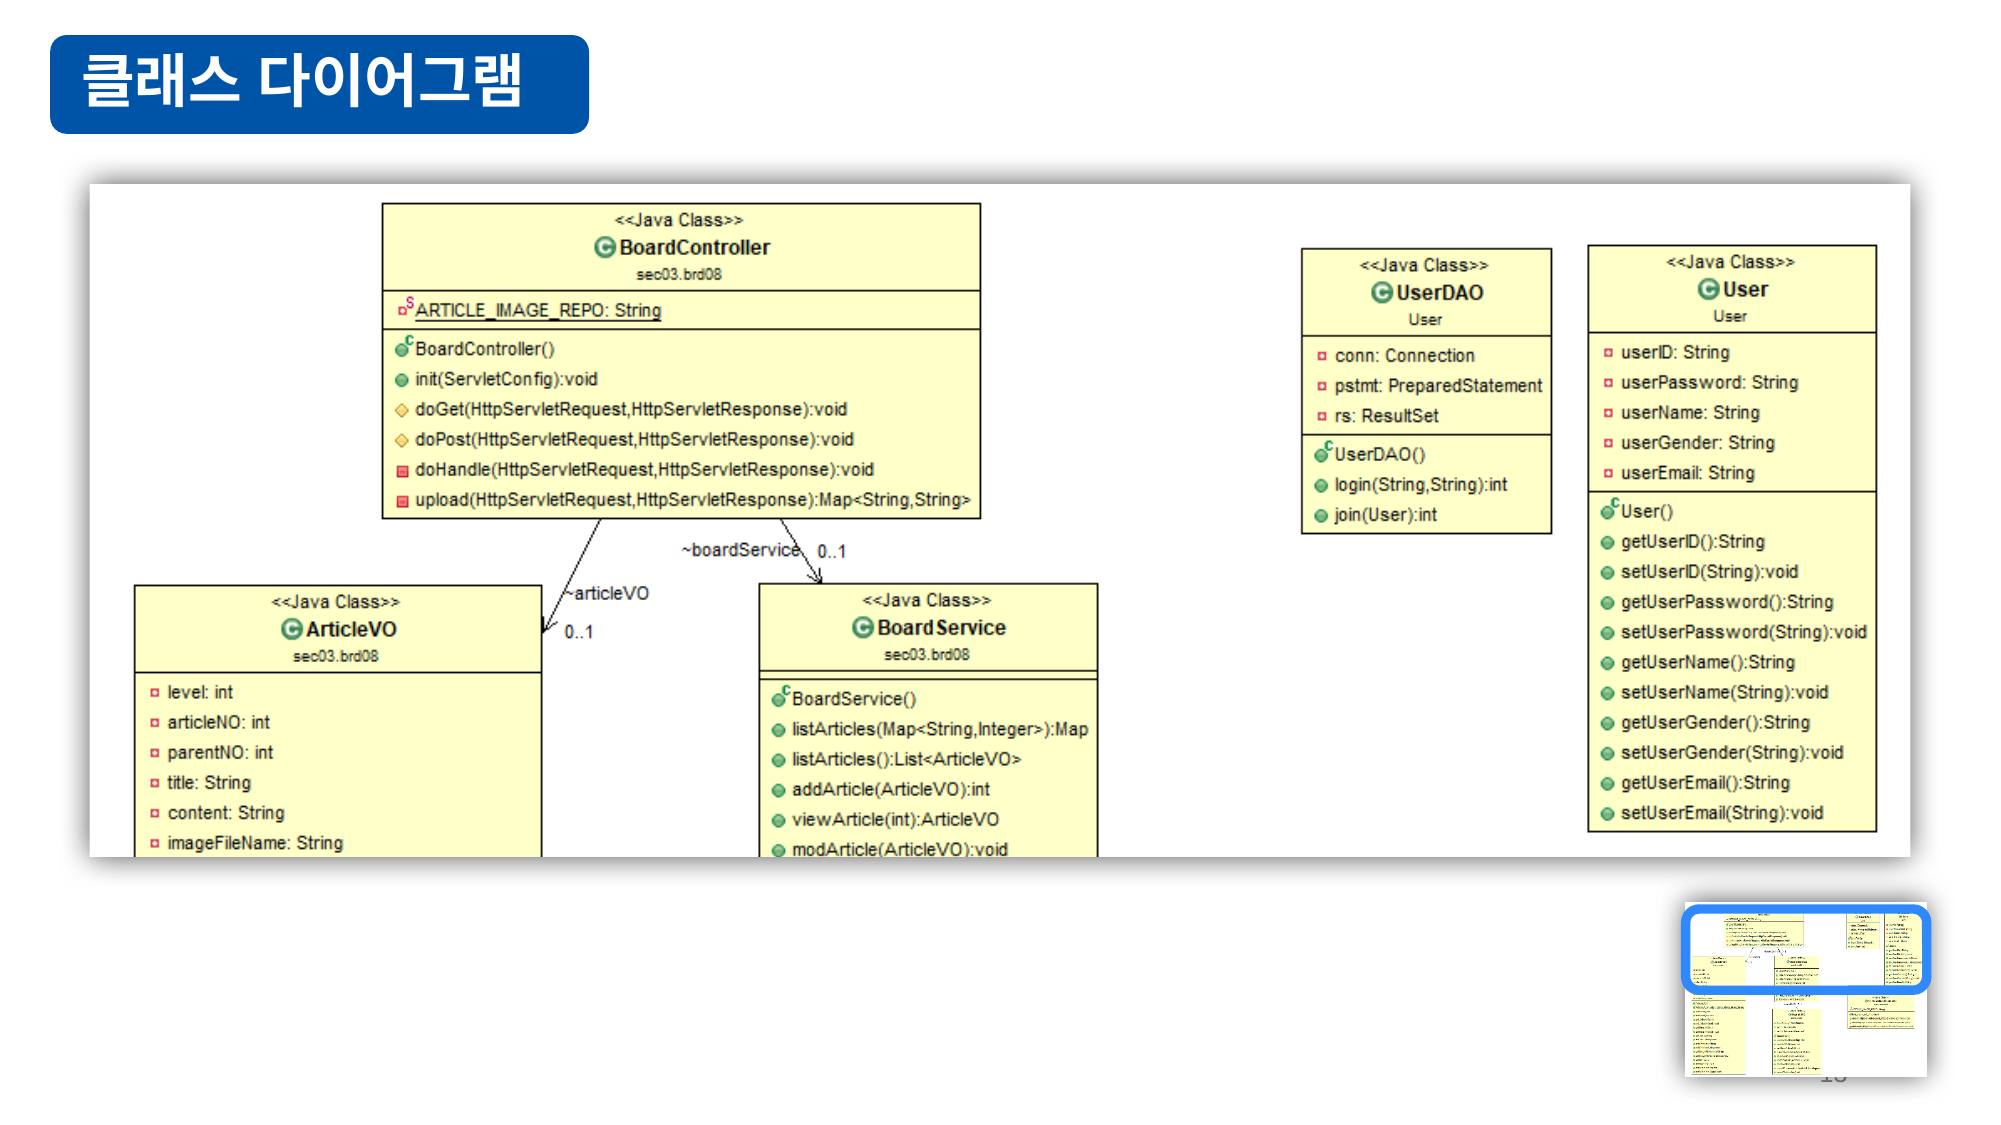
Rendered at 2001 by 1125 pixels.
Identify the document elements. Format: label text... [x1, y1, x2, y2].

picture [89, 183, 1911, 857]
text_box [50, 35, 589, 134]
slide_number 13 [1412, 1042, 1863, 1103]
picture [1685, 902, 1927, 1077]
